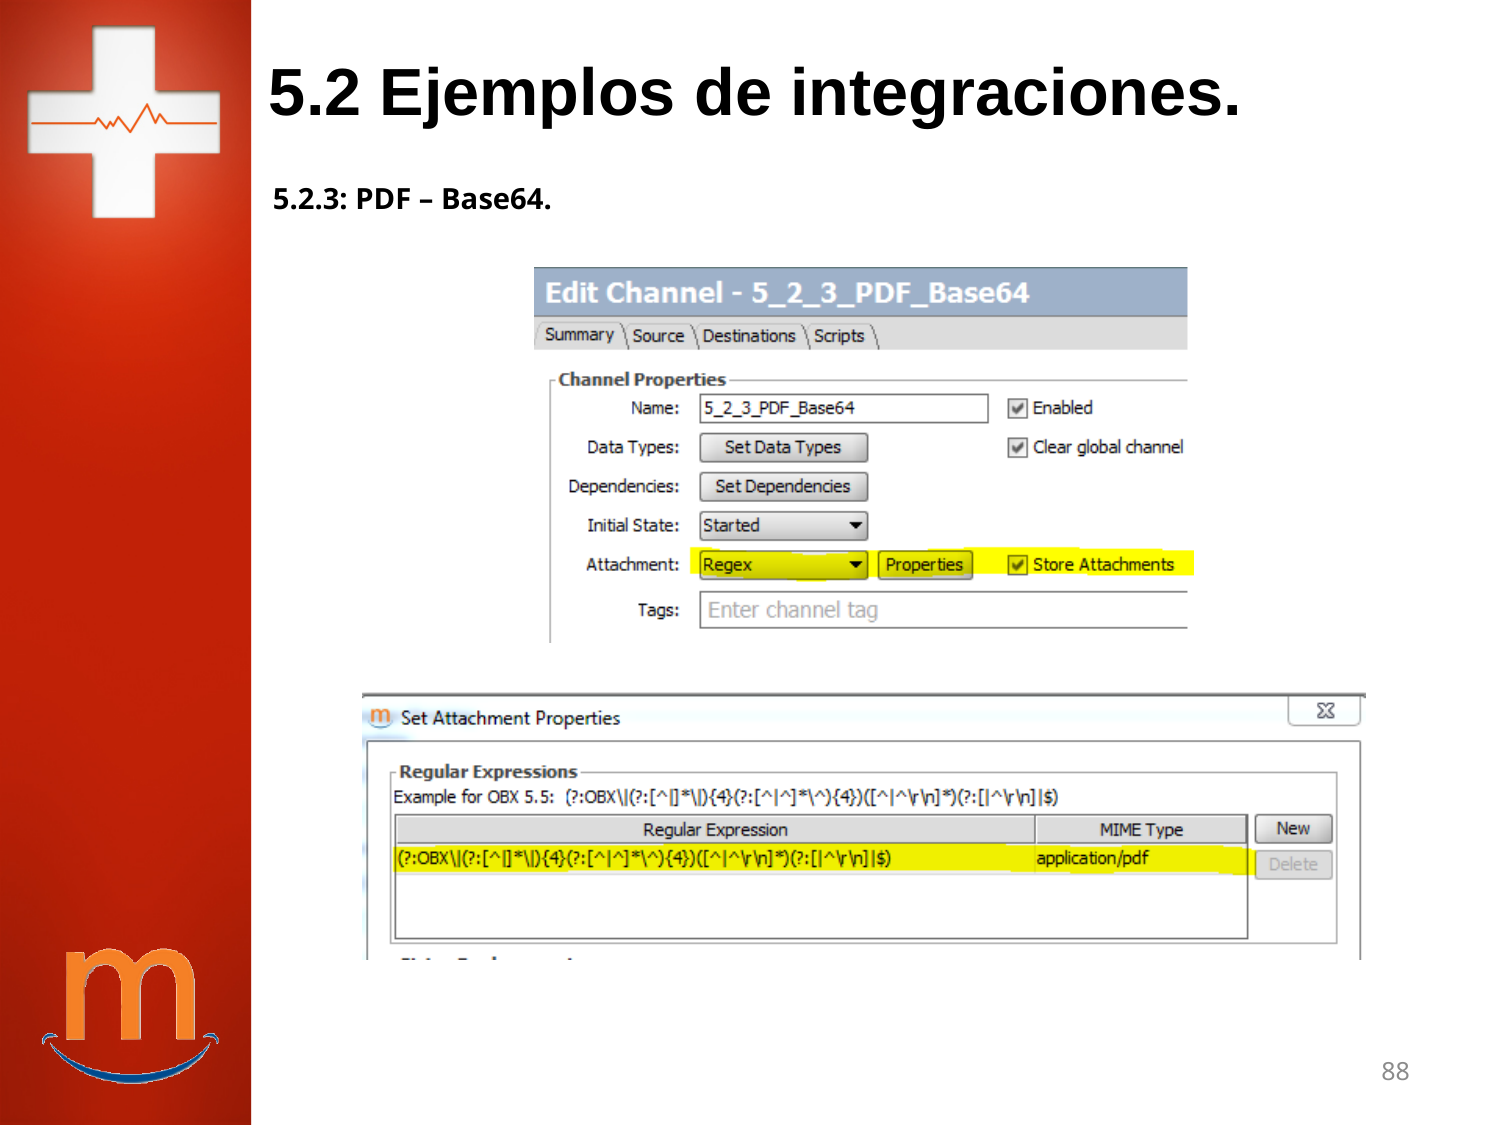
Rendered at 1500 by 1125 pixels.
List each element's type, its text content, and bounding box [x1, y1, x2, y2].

slide_number 88 [1074, 1072, 1425, 1103]
title 5.2 Ejemplos de integraciones. [253, 2, 1500, 176]
text_box 5.2.3: PDF – Base64. [257, 172, 1471, 1072]
picture [534, 266, 1195, 643]
picture [362, 692, 1366, 961]
picture [0, 0, 1500, 1125]
